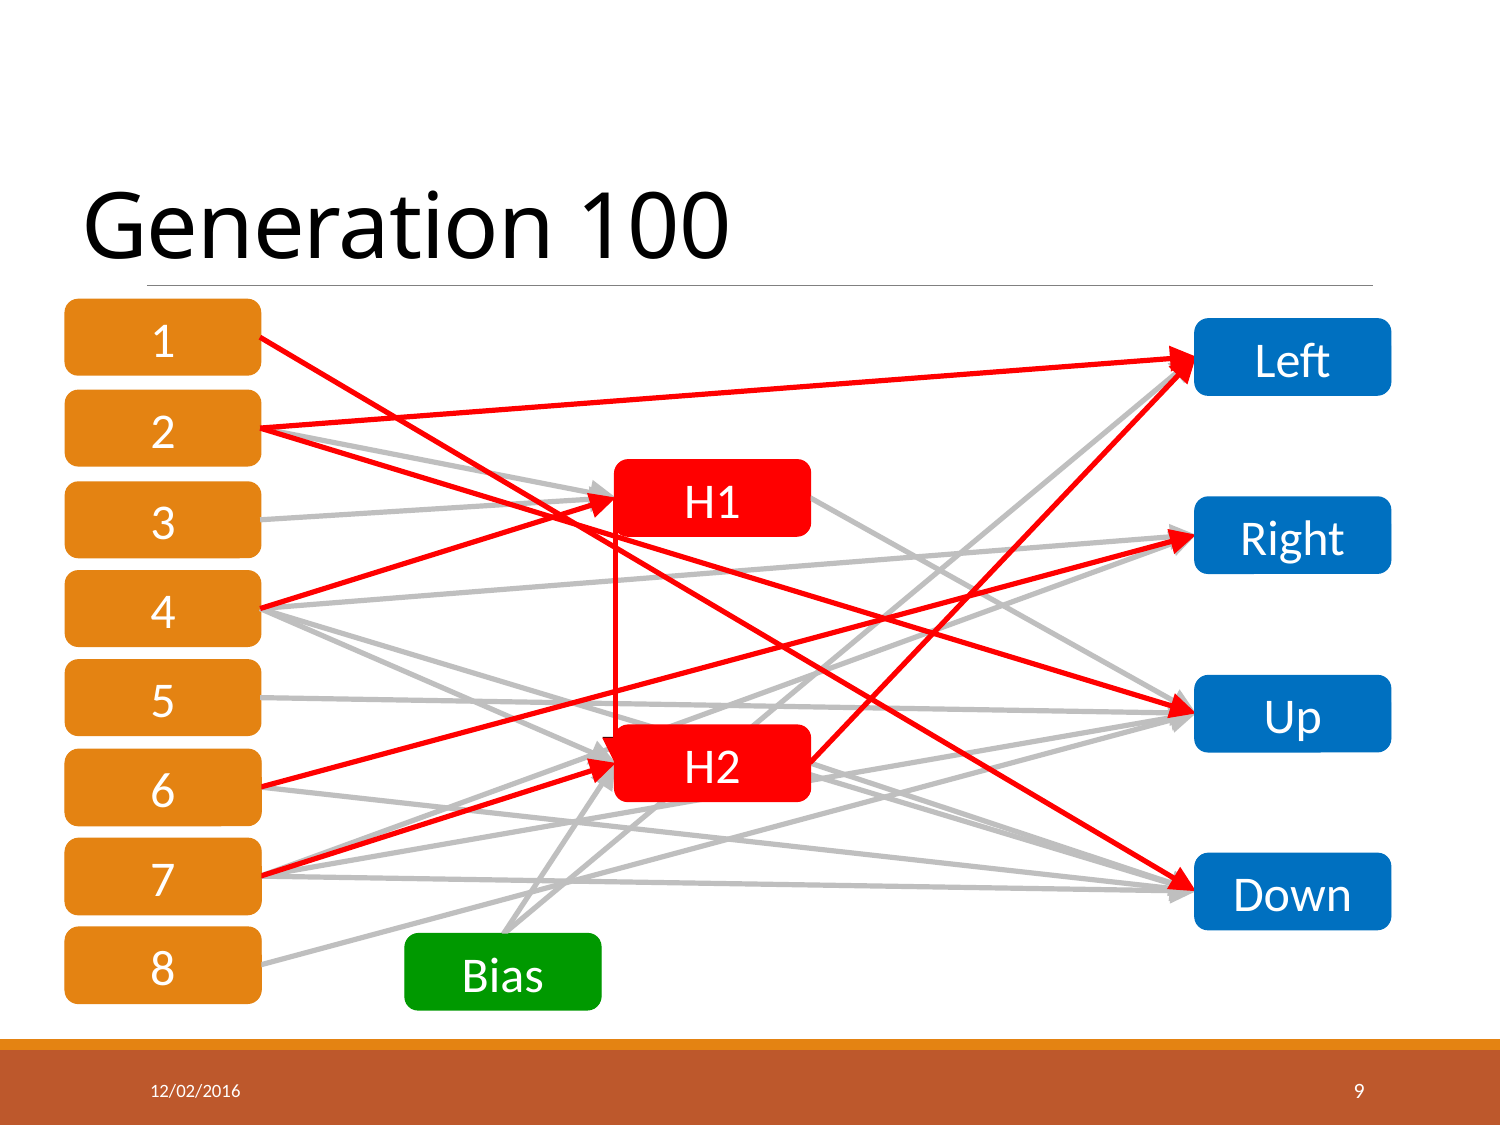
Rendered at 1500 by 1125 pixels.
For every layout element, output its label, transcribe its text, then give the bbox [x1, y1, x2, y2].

slide_number 9 [1218, 1059, 1380, 1120]
text_box 1 [64, 298, 262, 376]
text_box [624, 534, 1197, 788]
text_box Bias [404, 974, 602, 1011]
text_box Right [1207, 497, 1392, 575]
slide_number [135, 1059, 440, 1120]
text_box 4 [64, 570, 255, 648]
text_box Down [1206, 853, 1392, 931]
text_box 7 [64, 838, 256, 916]
text_box Up [1207, 675, 1392, 753]
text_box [259, 762, 617, 877]
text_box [809, 356, 1197, 764]
text_box 2 [64, 389, 255, 467]
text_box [259, 796, 1197, 892]
text_box Left [1194, 318, 1392, 396]
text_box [259, 898, 1197, 966]
text_box 6 [64, 749, 255, 827]
text_box 8 [64, 927, 262, 1005]
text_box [259, 433, 806, 531]
text_box 5 [64, 659, 255, 737]
text_box 3 [64, 481, 255, 559]
title Generation 100 [65, 47, 1500, 286]
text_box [259, 336, 1197, 355]
text_box [135, 175, 1373, 334]
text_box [259, 615, 611, 762]
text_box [259, 497, 613, 610]
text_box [259, 356, 808, 429]
